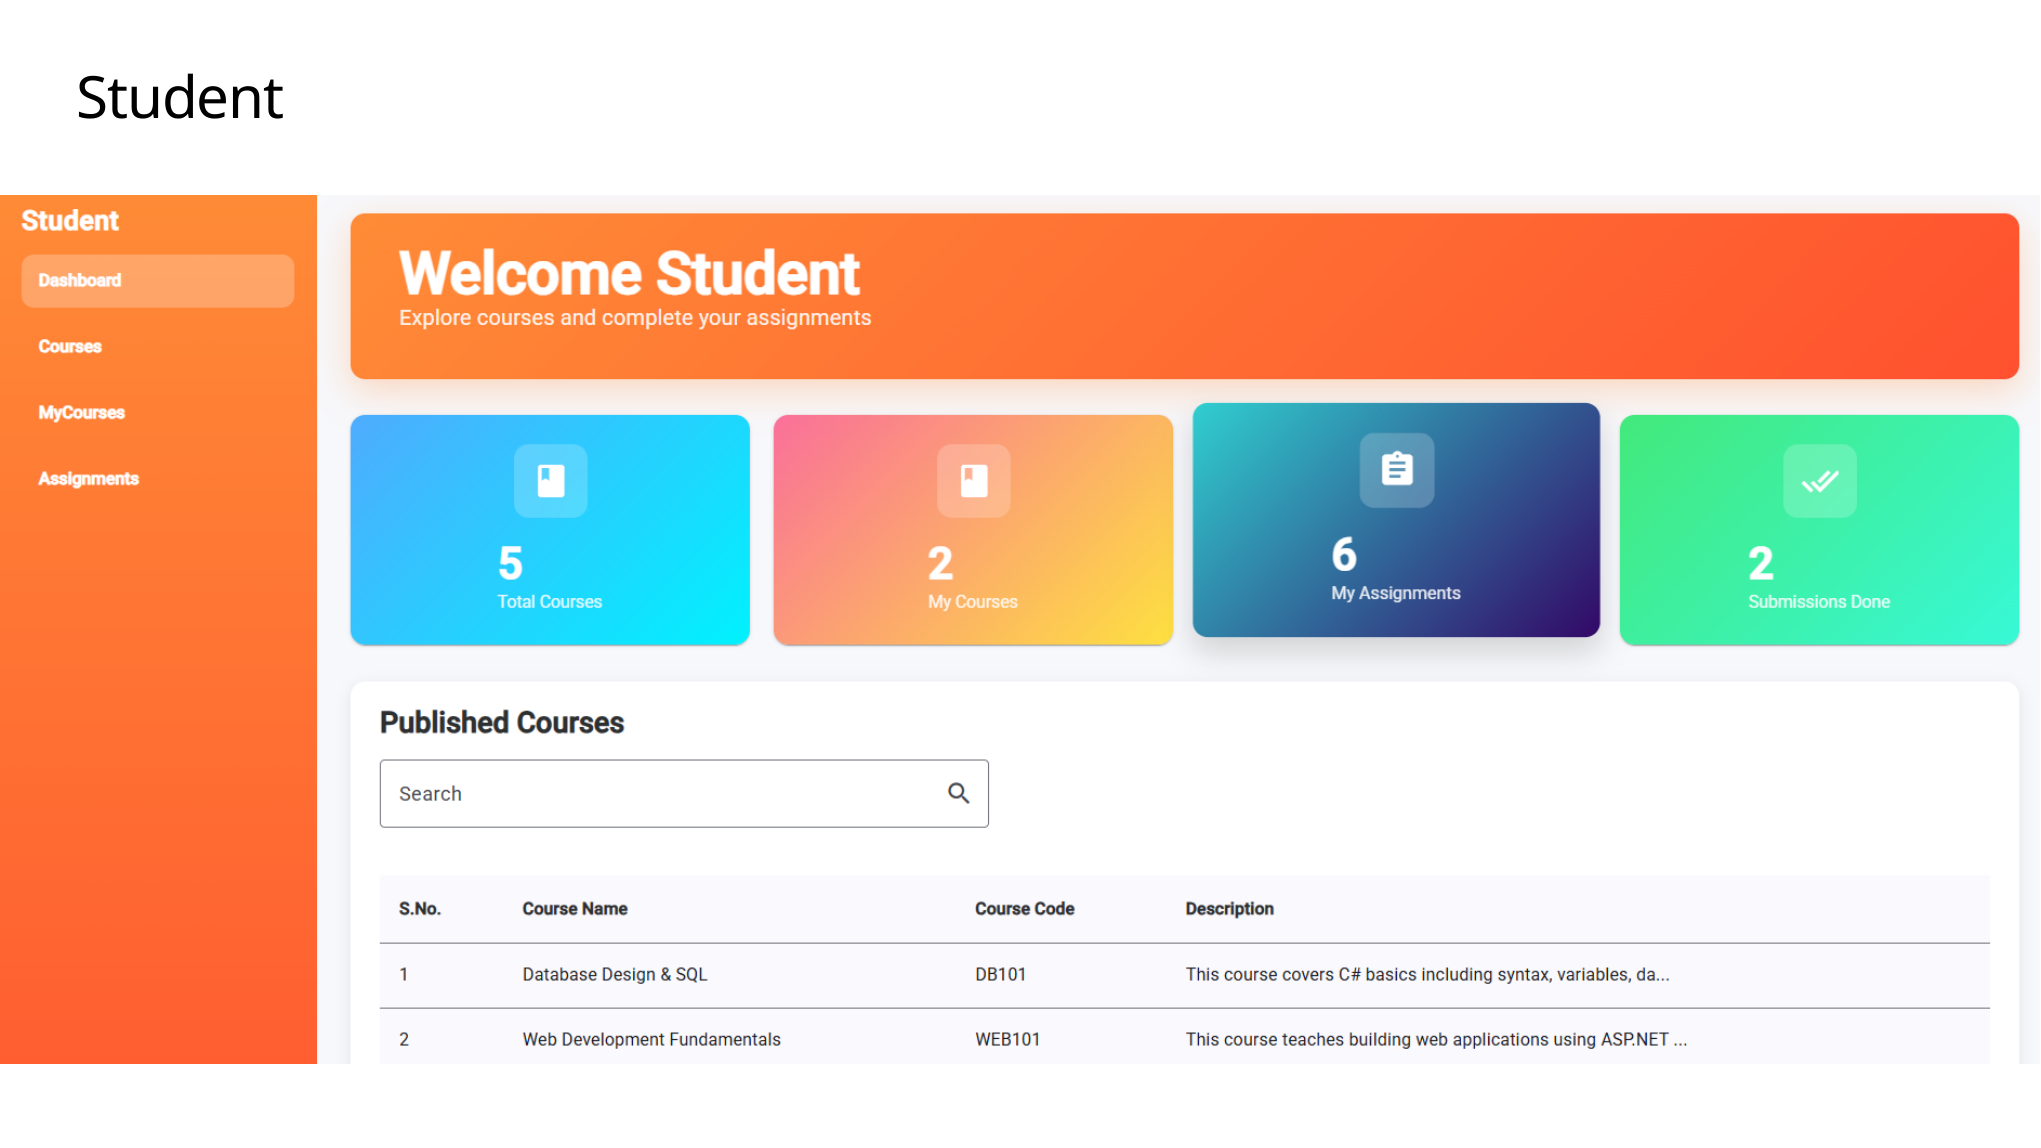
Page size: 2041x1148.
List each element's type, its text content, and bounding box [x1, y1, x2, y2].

title Student [76, 63, 1969, 131]
picture [0, 185, 2041, 1064]
